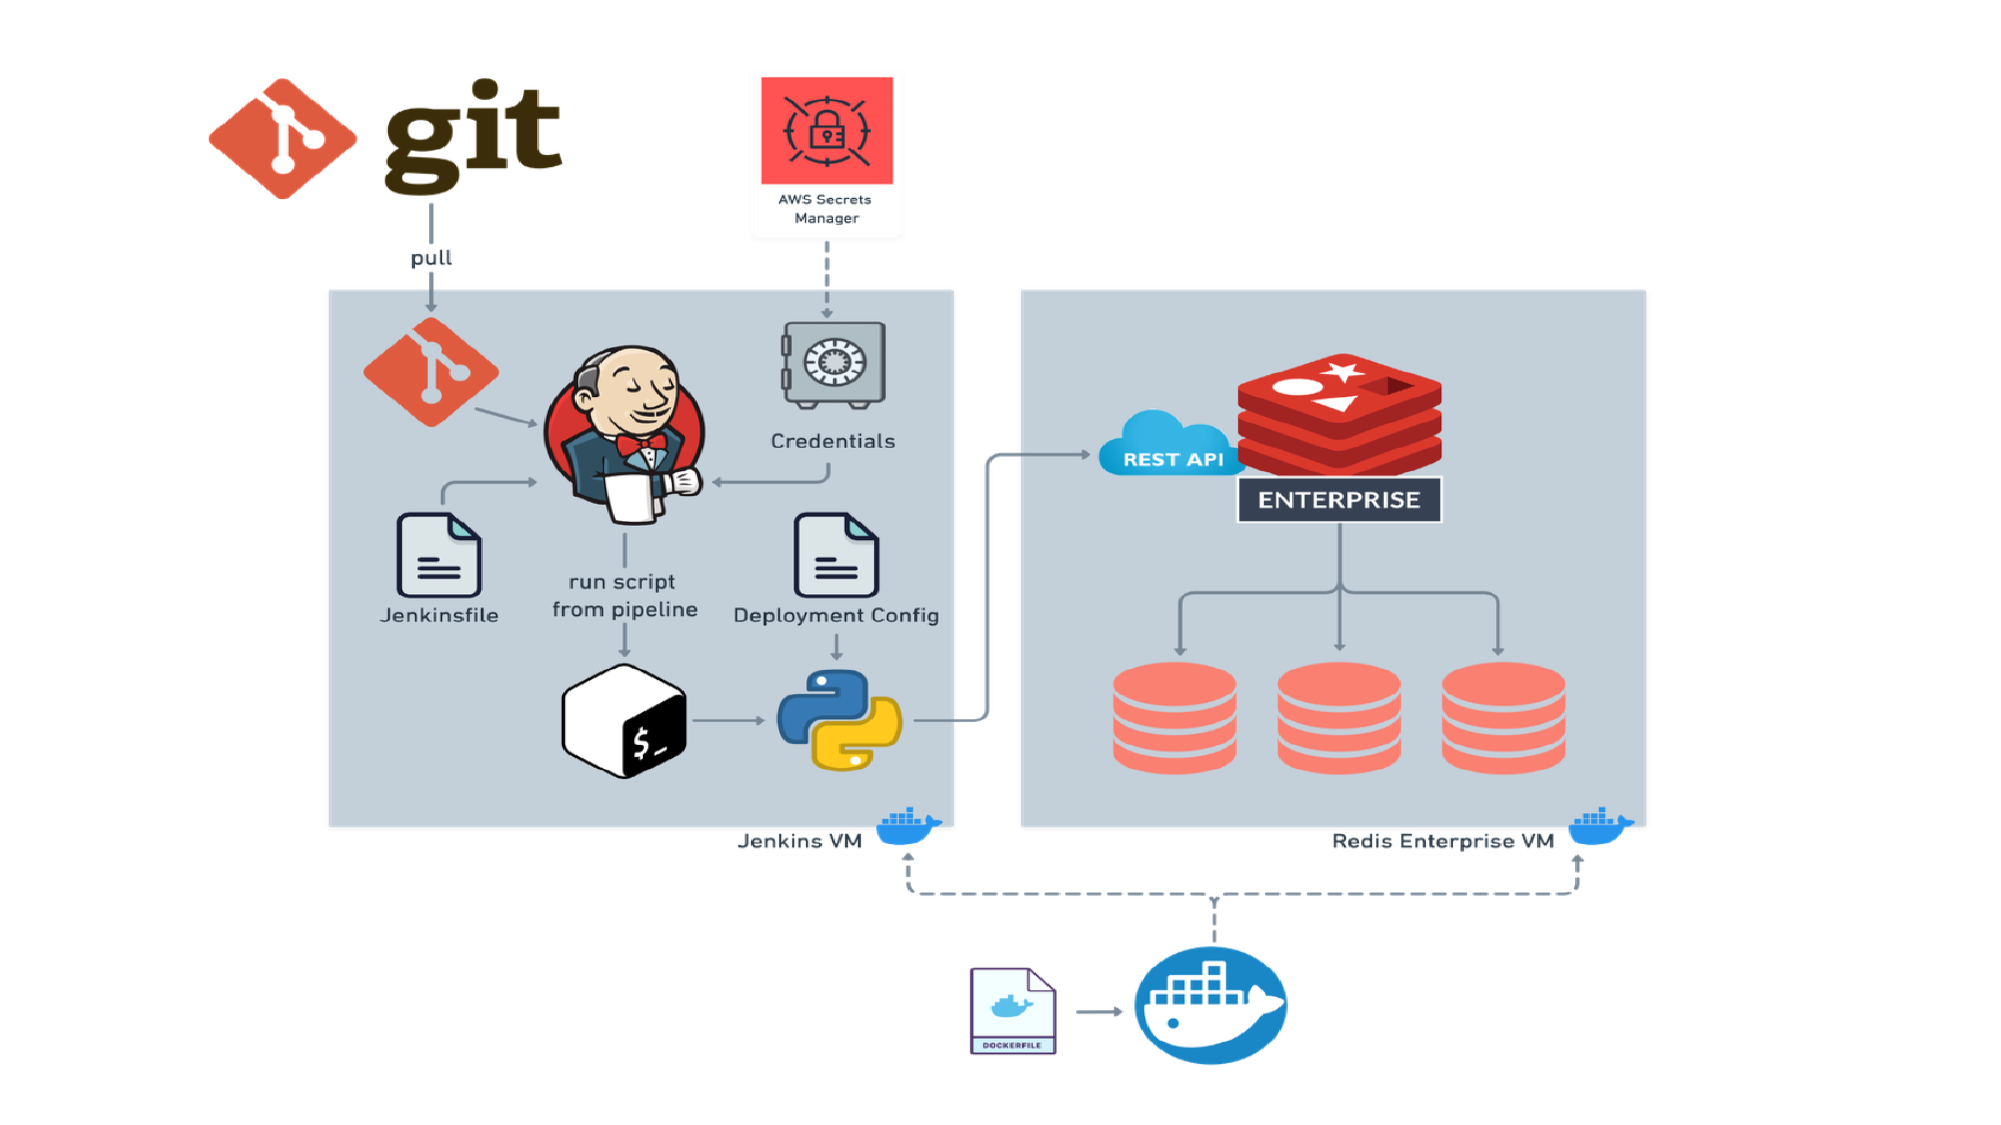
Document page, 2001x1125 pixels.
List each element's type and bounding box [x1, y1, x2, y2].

picture [193, 26, 1696, 1092]
